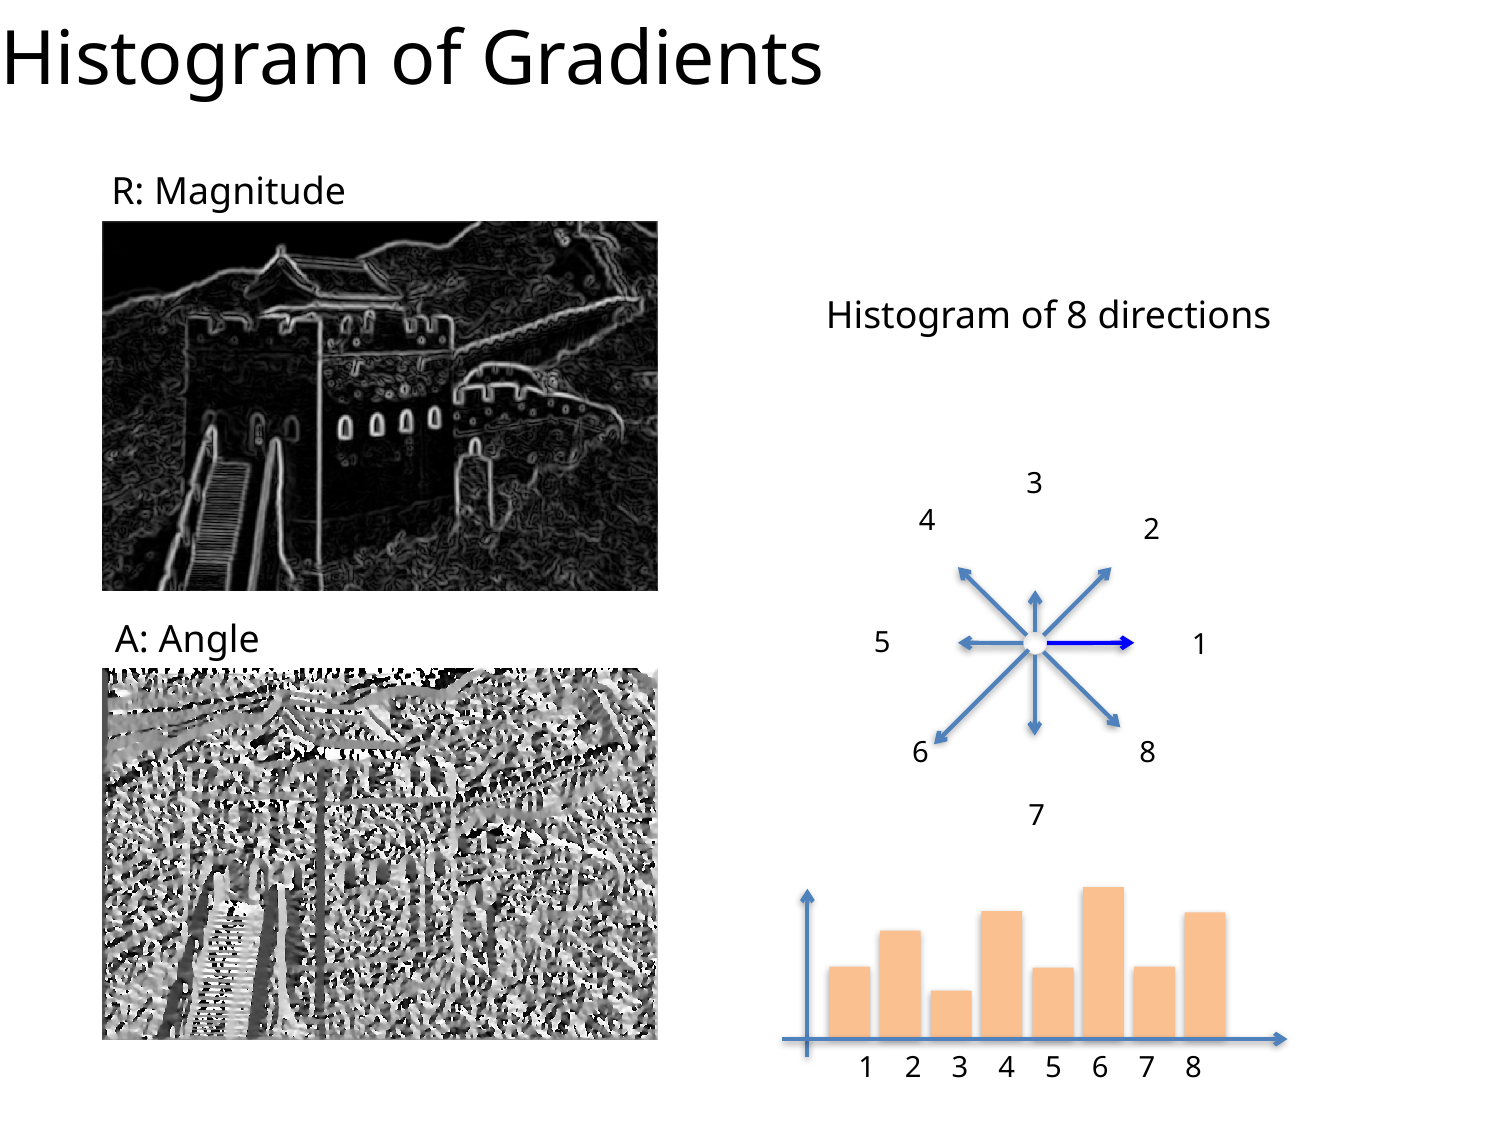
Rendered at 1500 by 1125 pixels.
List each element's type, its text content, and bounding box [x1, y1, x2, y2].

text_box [782, 886, 1288, 1092]
text_box Histogram of Gradients [0, 2, 840, 108]
text_box R: Magnitude [96, 159, 361, 220]
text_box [819, 283, 1279, 840]
text_box A: Angle [100, 607, 275, 668]
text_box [933, 649, 1029, 745]
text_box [1043, 651, 1121, 728]
picture [102, 668, 658, 1040]
picture [102, 221, 658, 591]
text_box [1043, 566, 1112, 636]
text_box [957, 566, 1027, 636]
